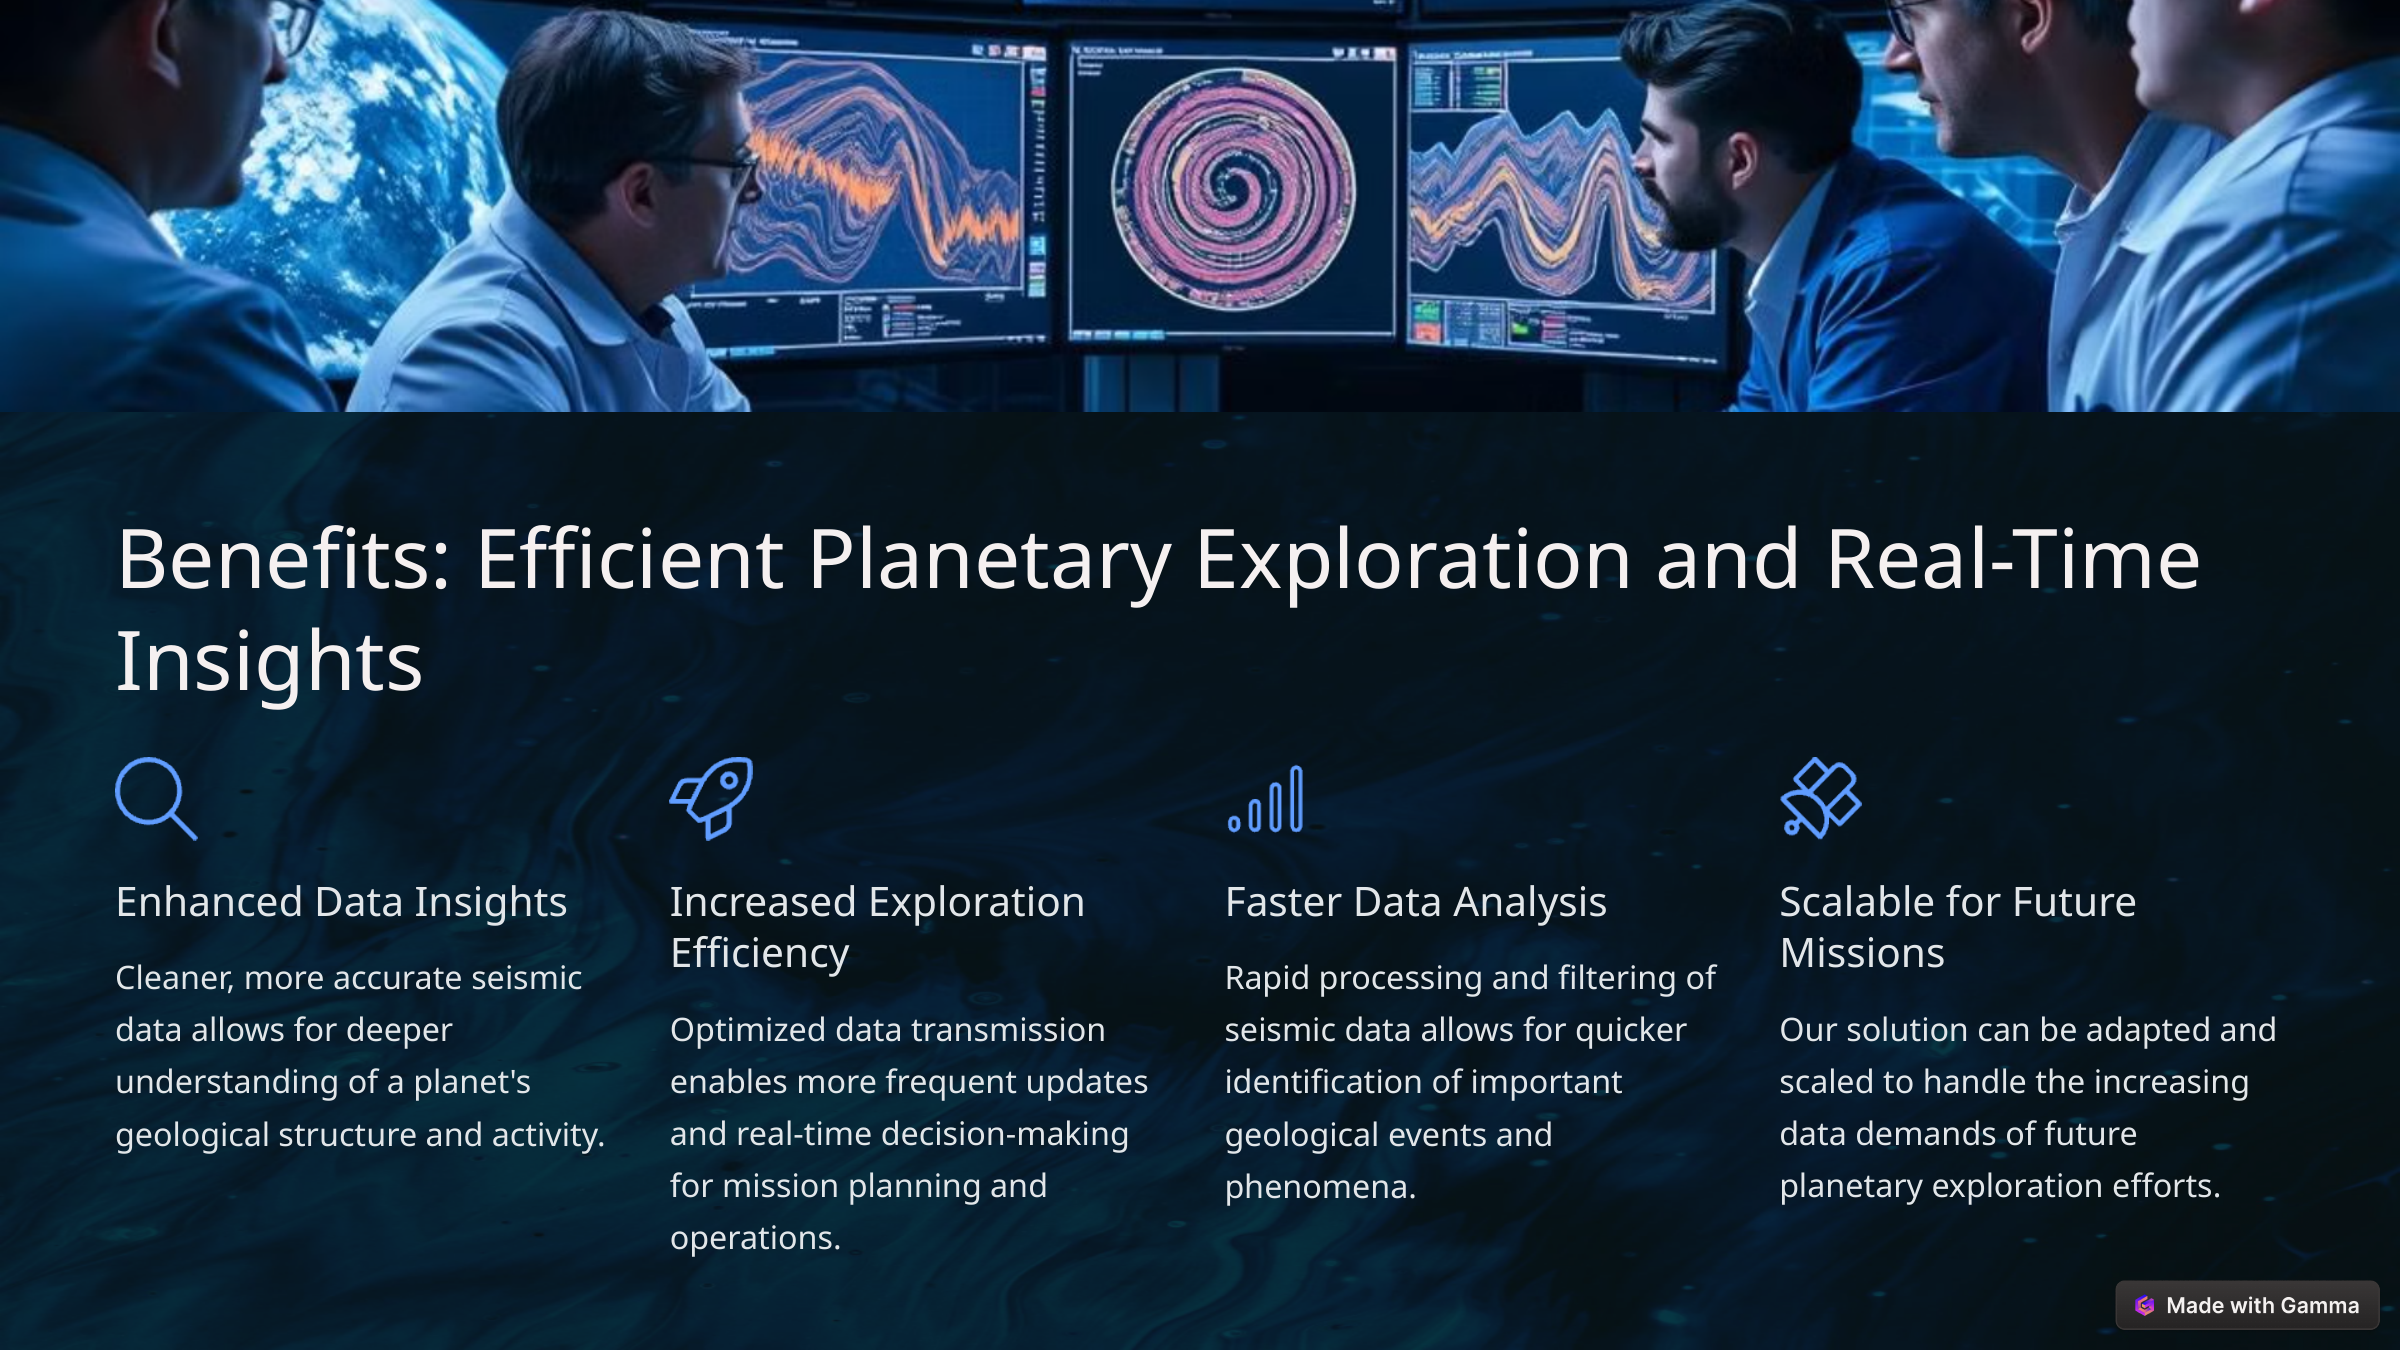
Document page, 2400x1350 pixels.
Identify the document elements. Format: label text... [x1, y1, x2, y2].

text_box Faster Data Analysis [1224, 873, 1638, 925]
text_box Benefits: Efficient Planetary Exploration and Real-Time Insights [115, 502, 2285, 709]
text_box Our solution can be adapted and scaled to handle the increasing data demands of future planetary exploration efforts. [1779, 995, 2285, 1260]
text_box Enhanced Data Insights [115, 873, 598, 925]
text_box Increased Exploration Efficiency [669, 873, 1176, 976]
picture [0, 0, 2400, 1350]
text_box Scalable for Future Missions [1779, 873, 2285, 976]
text_box Optimized data transmission enables more frequent updates and real-time decision-making for mission planning and operations. [669, 995, 1176, 1260]
text_box Rapid processing and filtering of seismic data allows for quicker identification of important geological events and phenomena. [1224, 944, 1730, 1208]
text_box Cleaner, more accurate seismic data allows for deeper understanding of a planet's geological structure and activity. [115, 944, 621, 1208]
